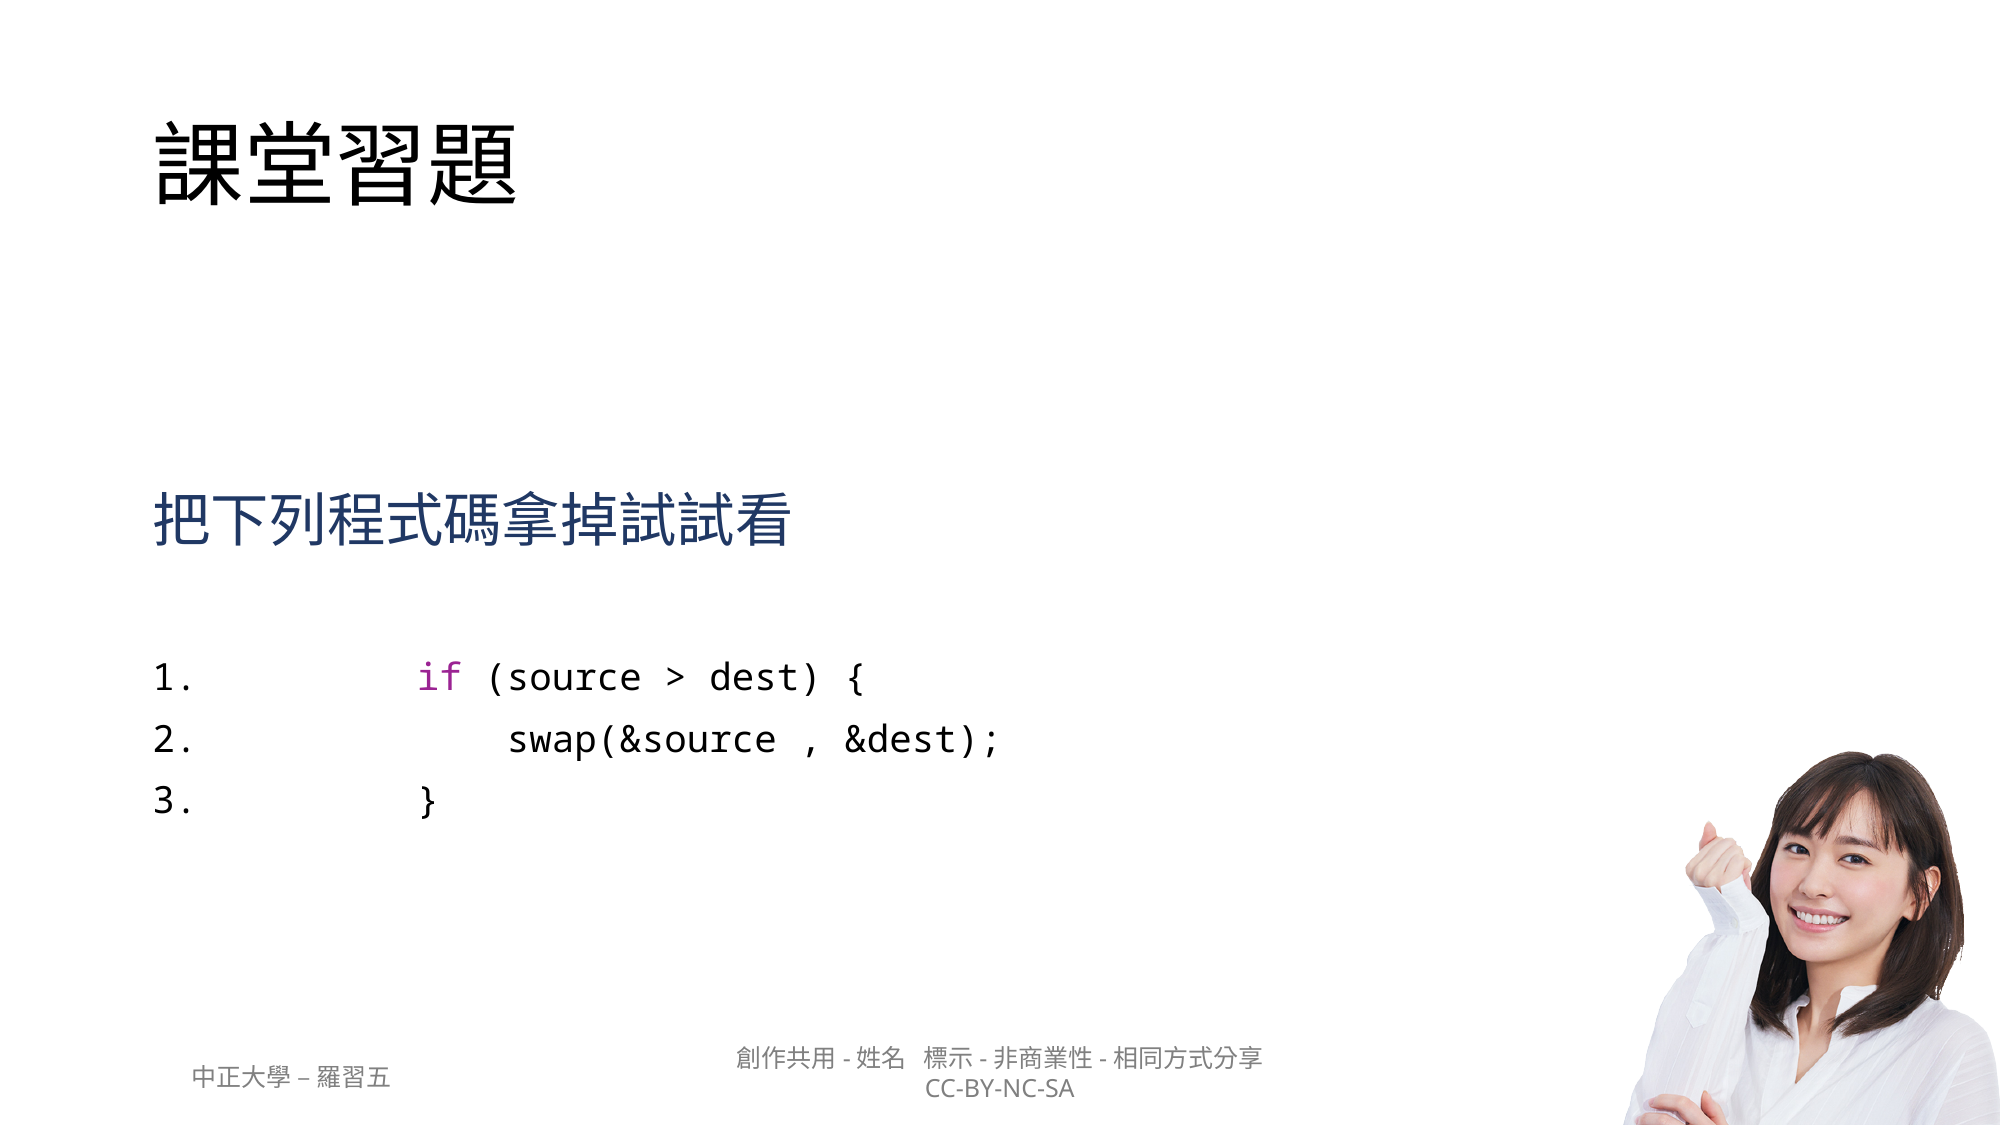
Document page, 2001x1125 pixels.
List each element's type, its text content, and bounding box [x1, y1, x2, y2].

title 課堂習題 [137, 59, 1863, 278]
picture [1623, 751, 2000, 1125]
list 把下列程式碼拿掉試試看 if (source > dest) { swap(&source , &dest); } [137, 299, 1863, 1014]
